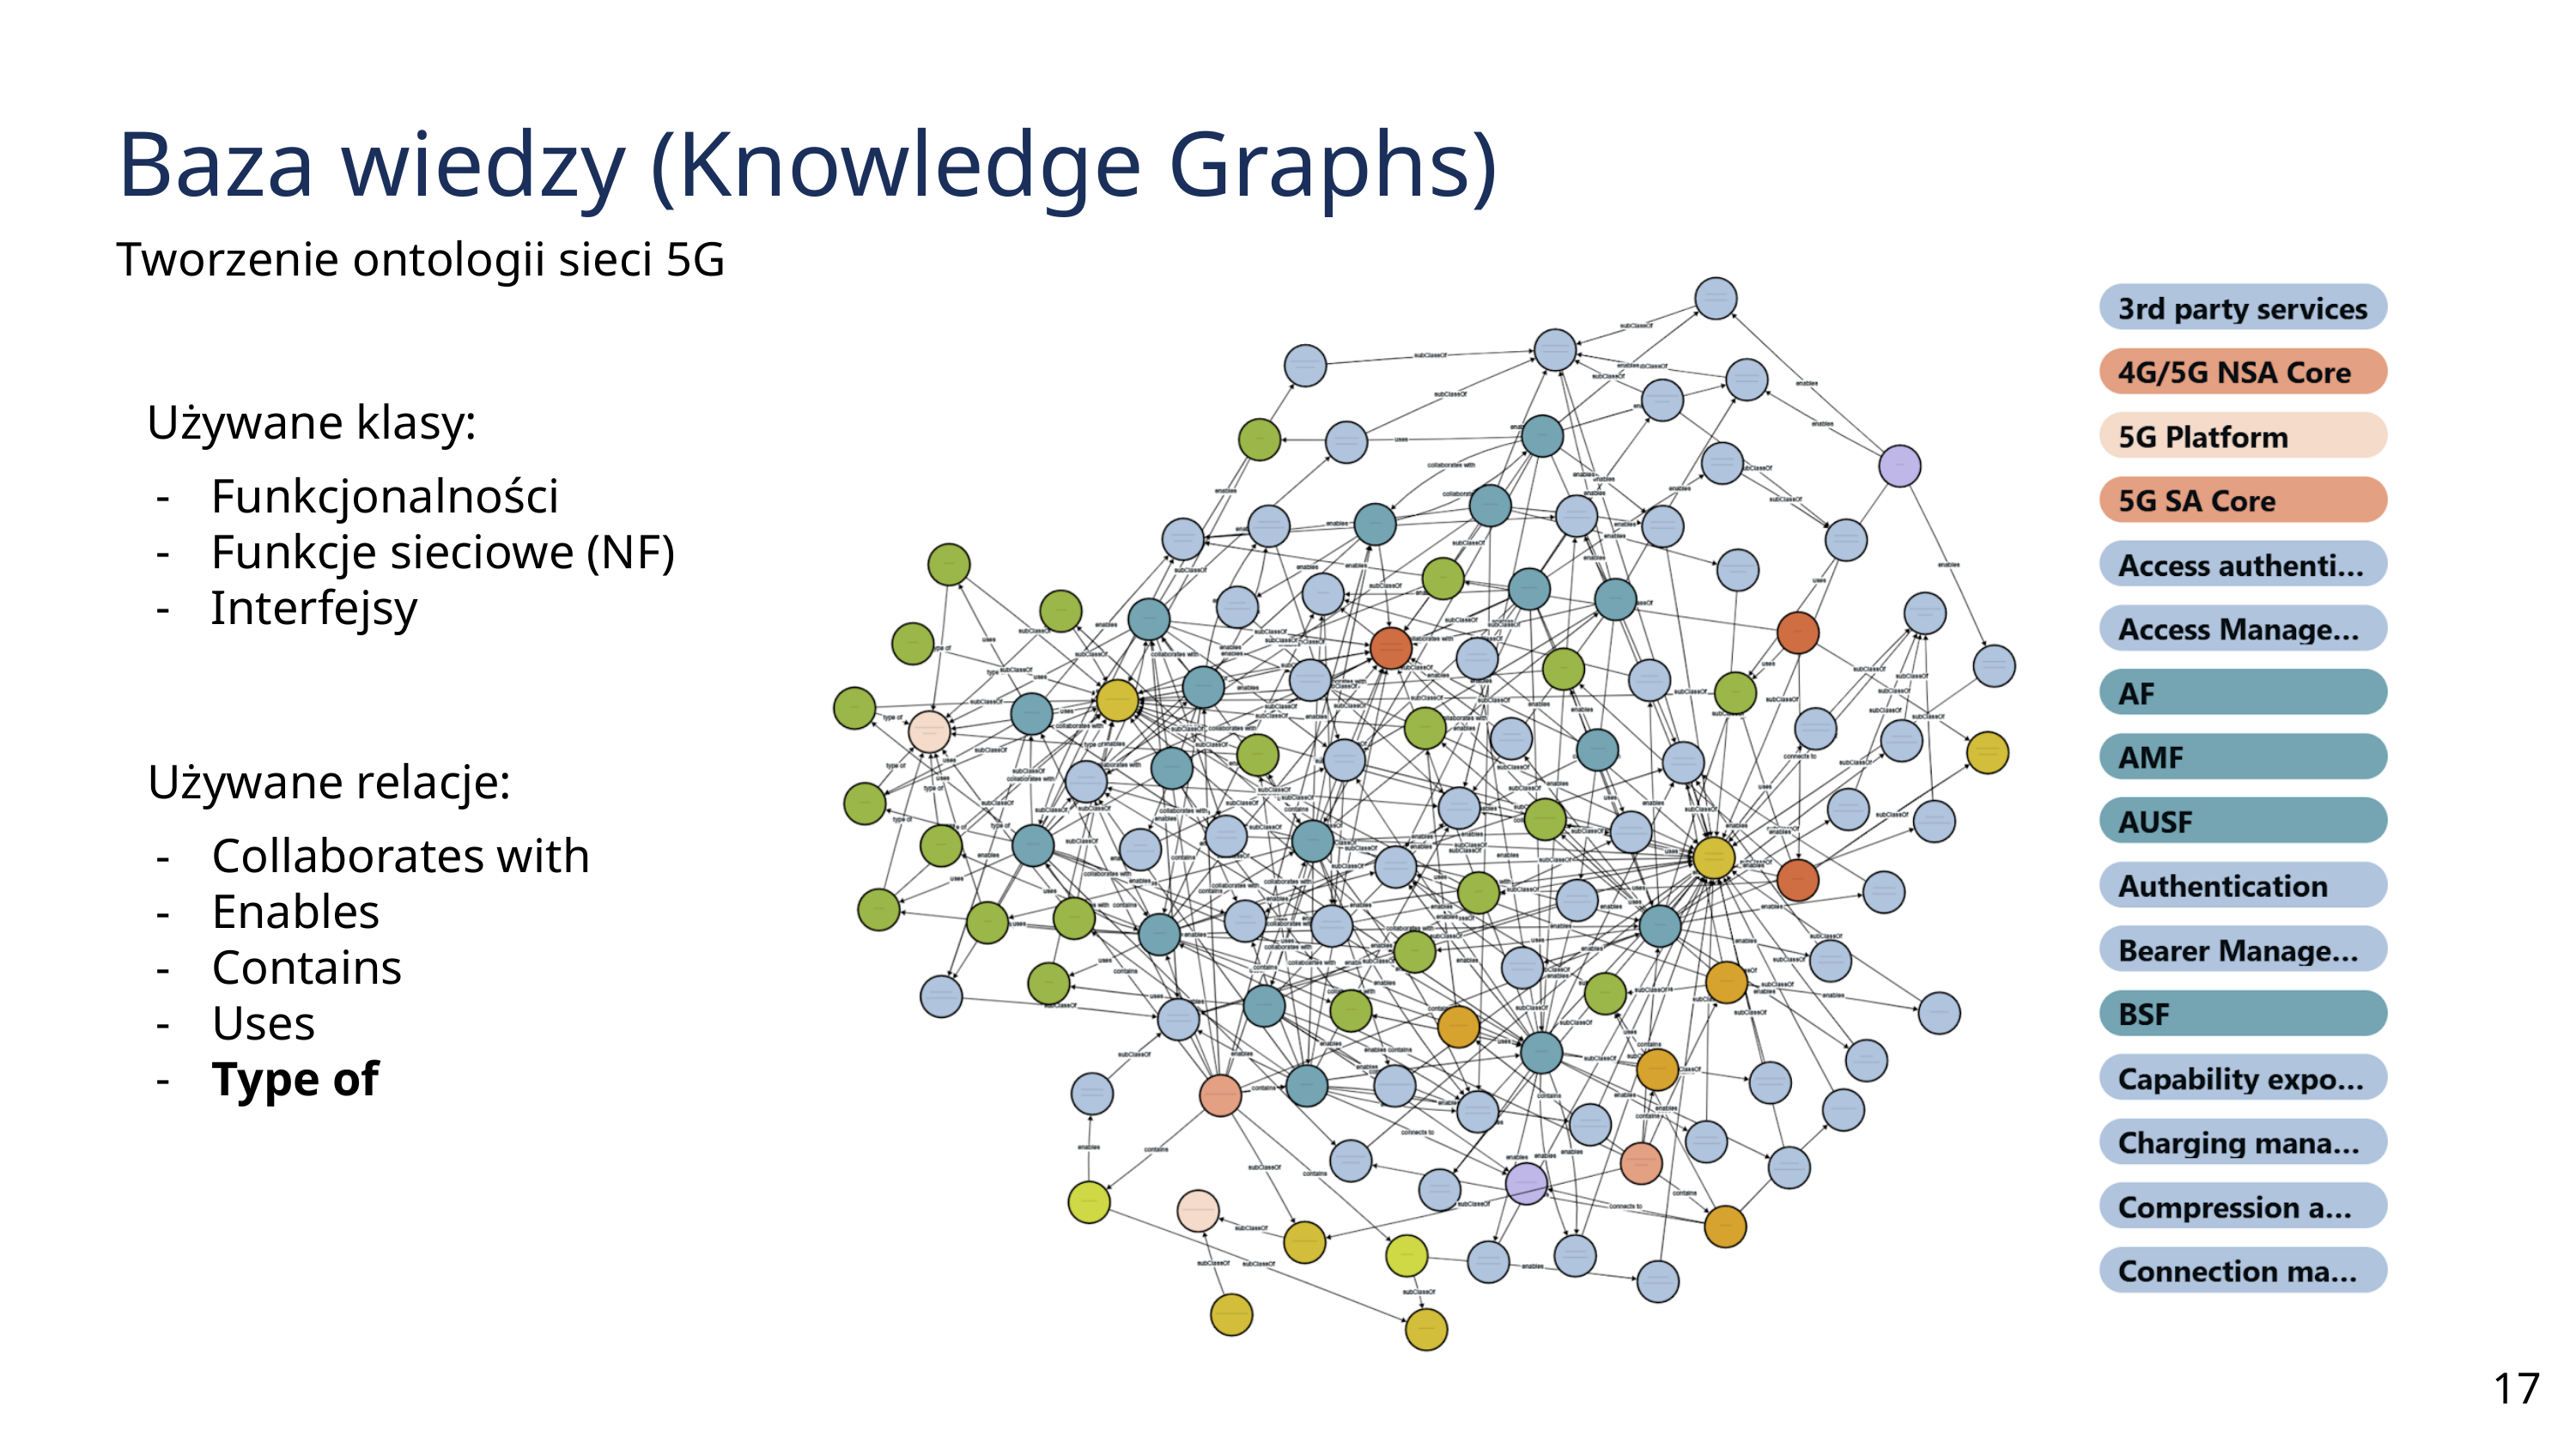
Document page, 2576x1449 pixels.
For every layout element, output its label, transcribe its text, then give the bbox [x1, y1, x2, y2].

text_box Używane klasy: Funkcjonalności Funkcje sieciowe (NF) Interfejsy [133, 379, 757, 703]
title Baza wiedzy (Knowledge Graphs) [116, 96, 2460, 213]
subtitle Tworzenie ontologii sieci 5G [116, 224, 2460, 324]
slide_number ‹#› [2410, 1337, 2566, 1449]
text_box Używane relacje: Collaborates with Enables Contains Uses Type of [133, 739, 816, 1174]
picture [820, 270, 2397, 1368]
